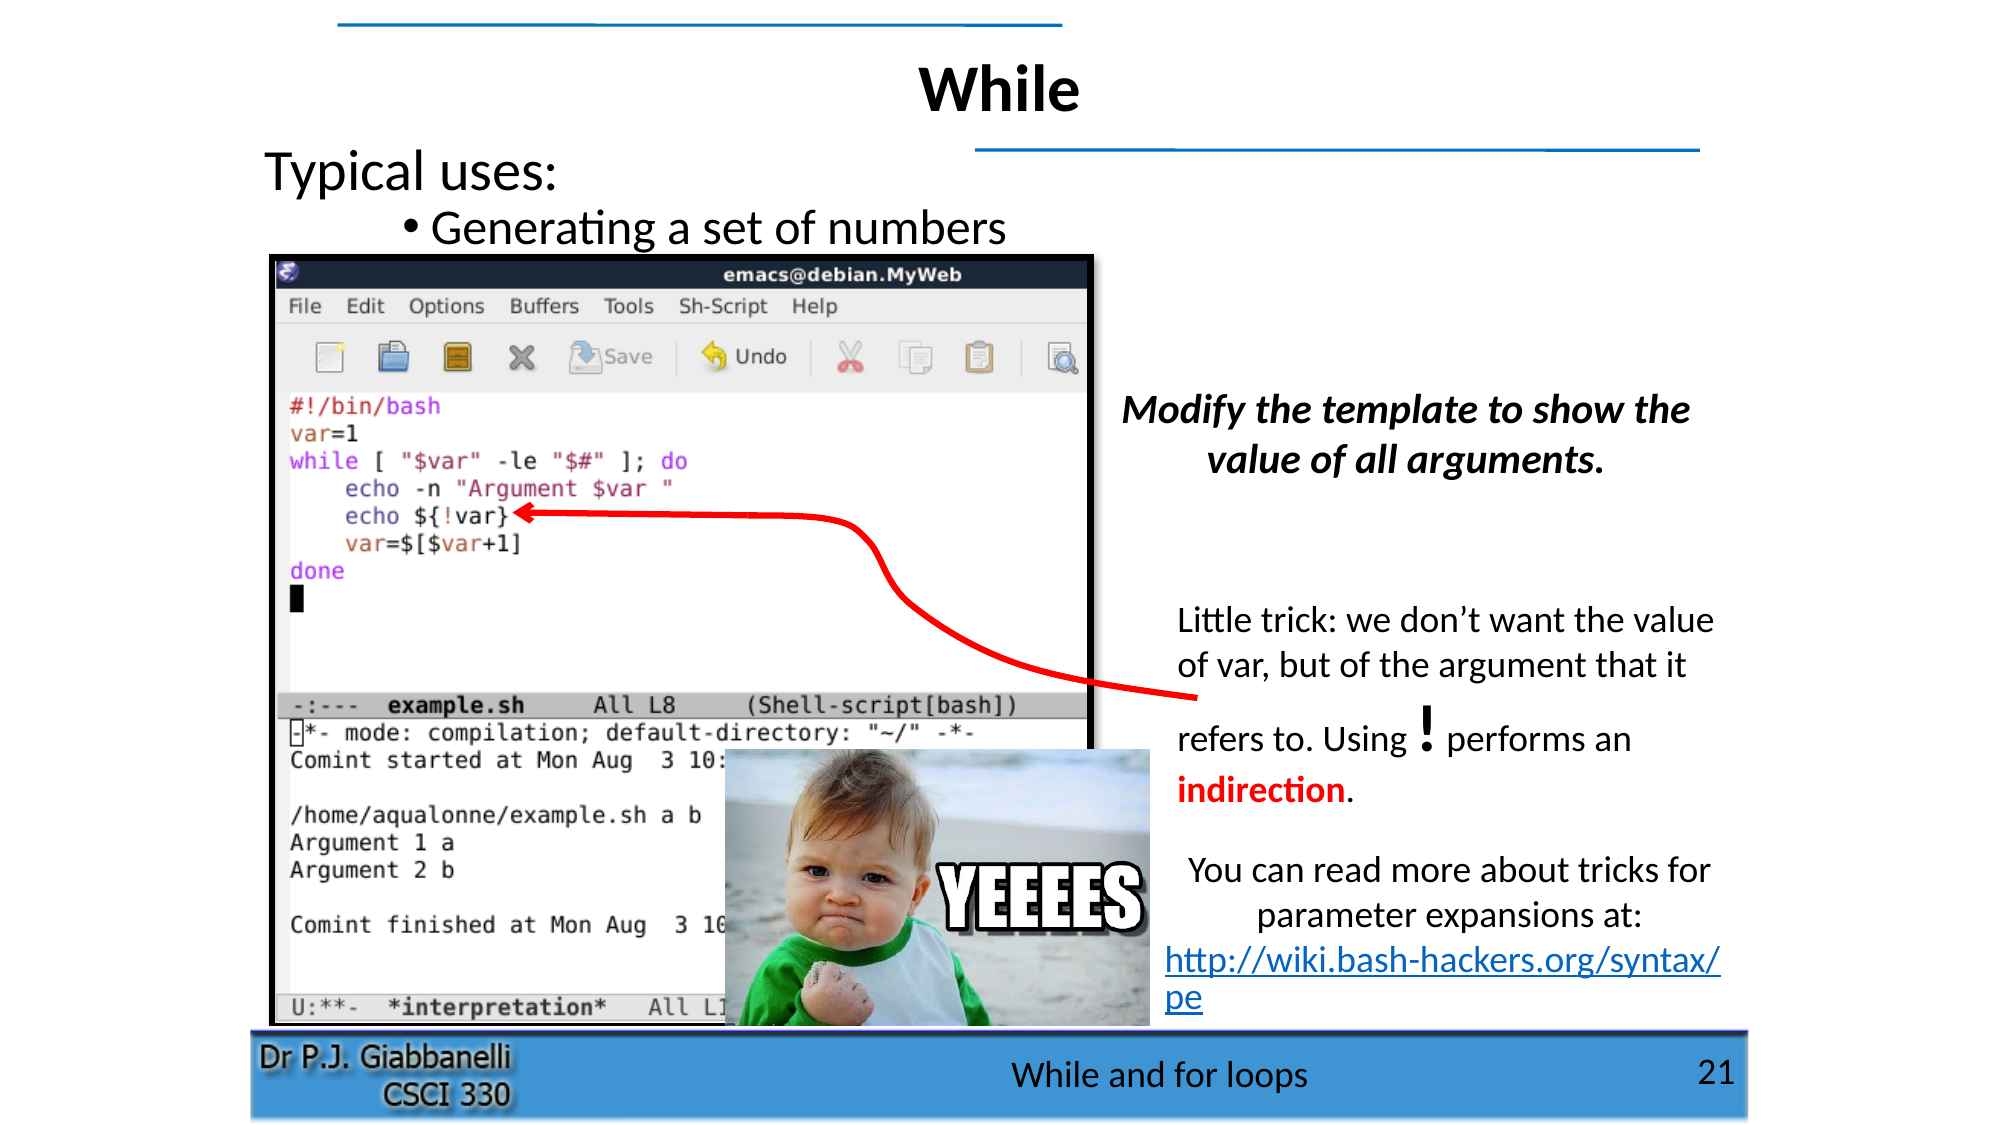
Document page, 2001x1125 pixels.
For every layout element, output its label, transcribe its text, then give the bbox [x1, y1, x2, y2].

text_box You can read more about tricks for parameter expansions at: http://wiki.bash-hackers.org/syntax/pe [1151, 837, 1750, 988]
text_box While [249, 37, 1750, 125]
text_box [1088, 653, 1162, 694]
text_box Generating a set of numbers [387, 187, 1750, 263]
text_box Little trick: we don’t want the value of var, but of the argument that it refers to. Using ! performs an indirection. [1162, 587, 1750, 818]
text_box Typical uses: [249, 125, 1750, 210]
text_box Modify the template to show the value of all arguments. [1088, 374, 1750, 490]
picture [249, 260, 1750, 1125]
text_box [512, 512, 748, 516]
